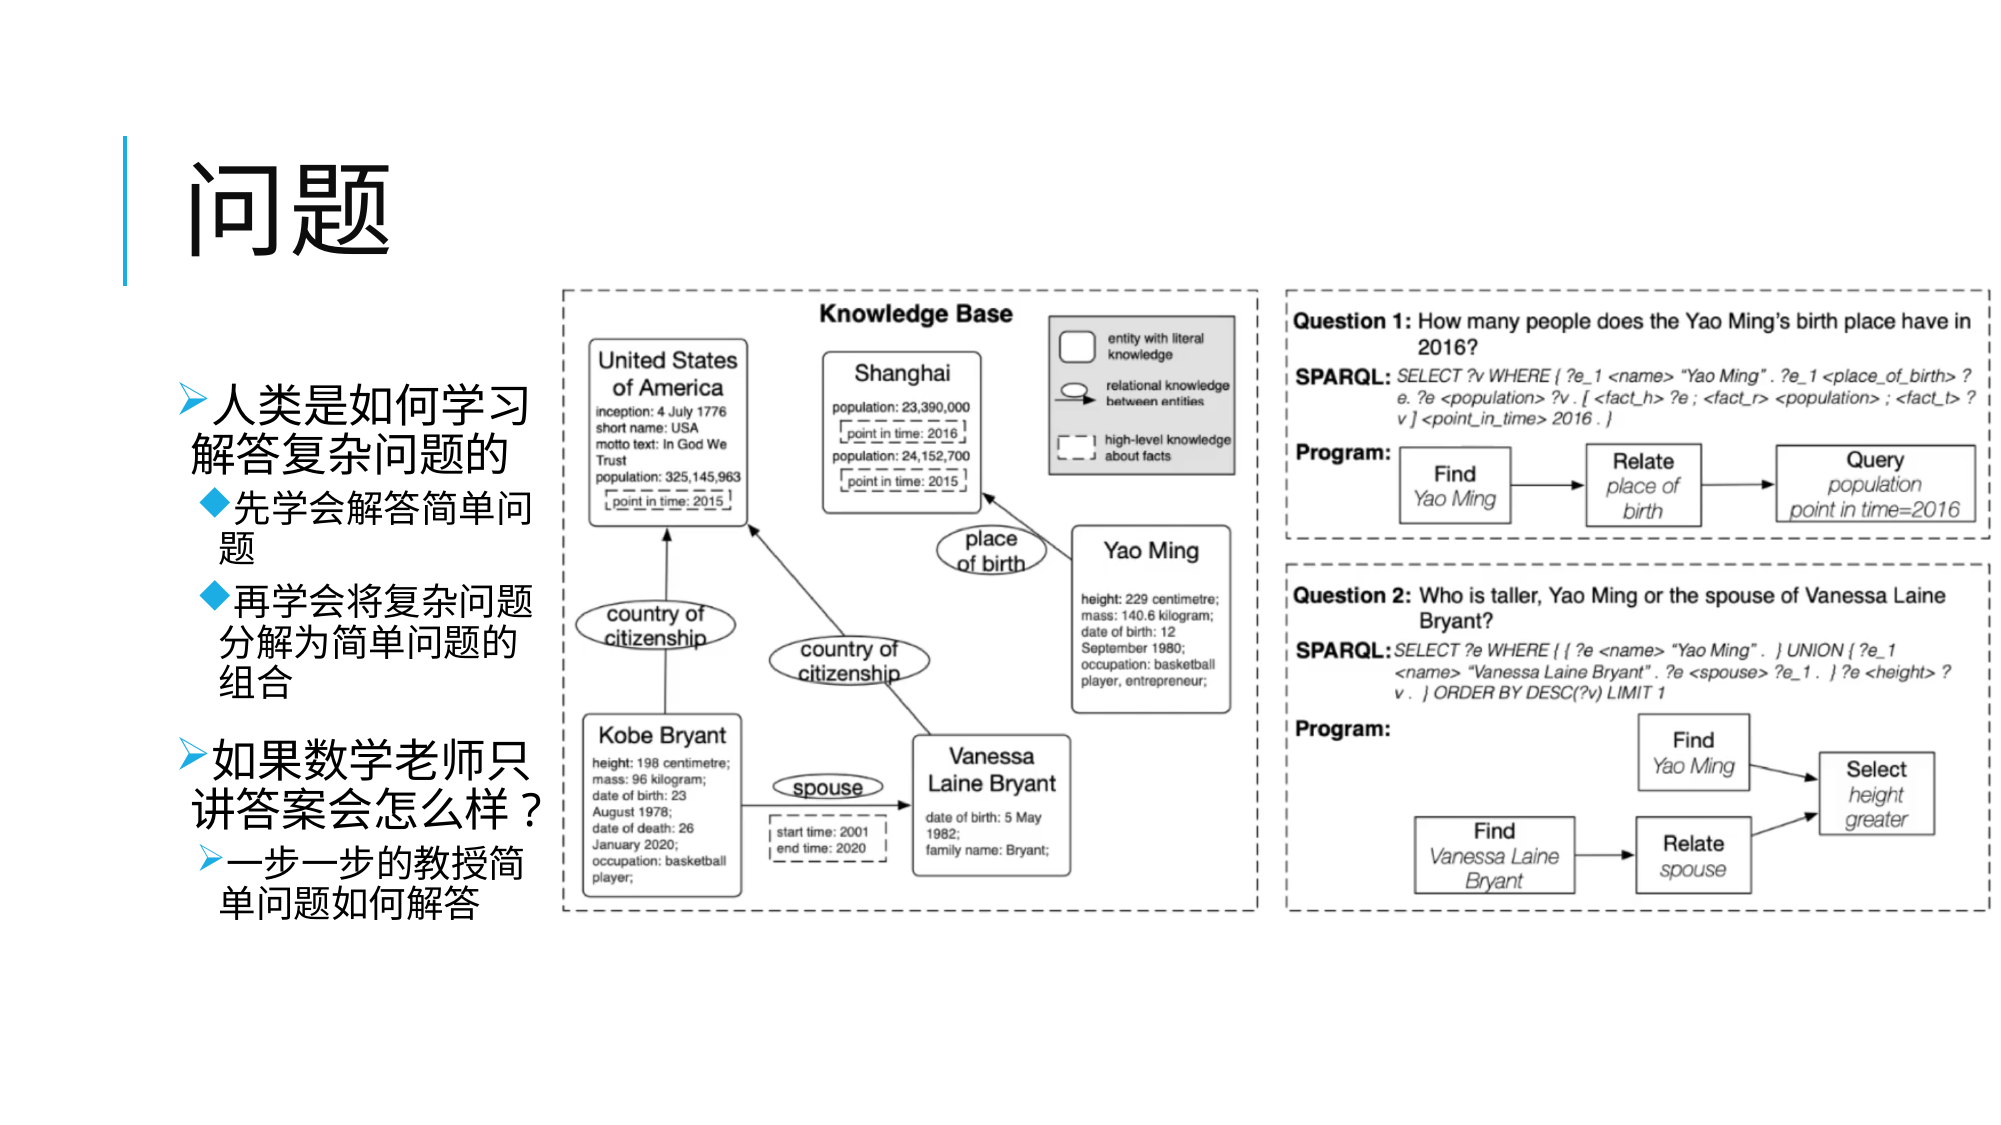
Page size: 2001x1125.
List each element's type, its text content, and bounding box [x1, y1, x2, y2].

title 问题 [168, 96, 1763, 342]
picture [549, 274, 2000, 920]
list 人类是如何学习解答复杂问题的 先学会解答简单问题 再学会将复杂问题分解为简单问题的组合 如果数学老师只讲答案会怎么样? 一步一步的教授简单问题如何解答 [168, 375, 550, 1035]
